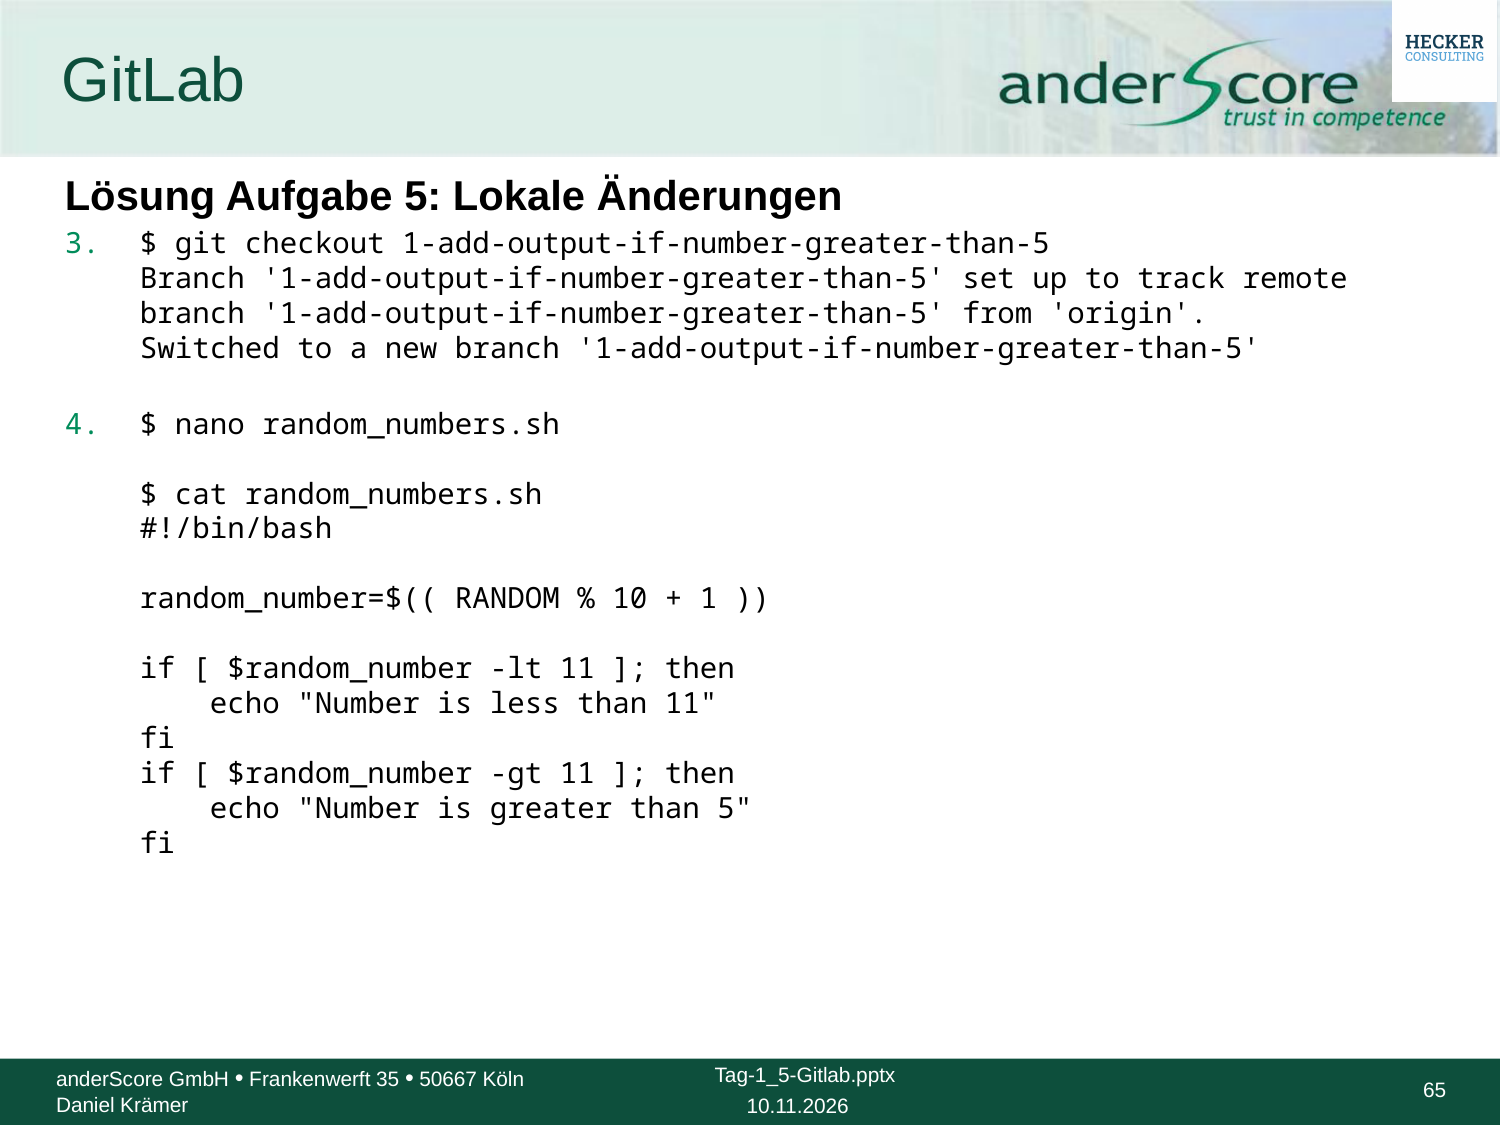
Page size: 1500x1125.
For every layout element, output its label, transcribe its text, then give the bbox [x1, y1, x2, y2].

picture [0, 0, 1500, 157]
list Lösung Aufgabe 5: Lokale Änderungen $ git checkout 1-add-output-if-number-greater-than-5 Branch '1-add-output-if-number-greater-than-5' set up to track remote branch '1-add-output-if-number-greater-than-5' from 'origin'. Switched to a new branch '1-add-output-if-number-greater-than-5' $ nano random_numbers.sh $ cat random_numbers.sh #!/bin/bash random_number=$(( RANDOM % 10 + 1 )) if [ $random_number -lt 11 ]; then echo "Number is less than 11" fi if [ $random_number -gt 11 ]; then echo "Number is greater than 5" fi [49, 160, 1447, 1047]
title GitLab [46, 23, 975, 140]
